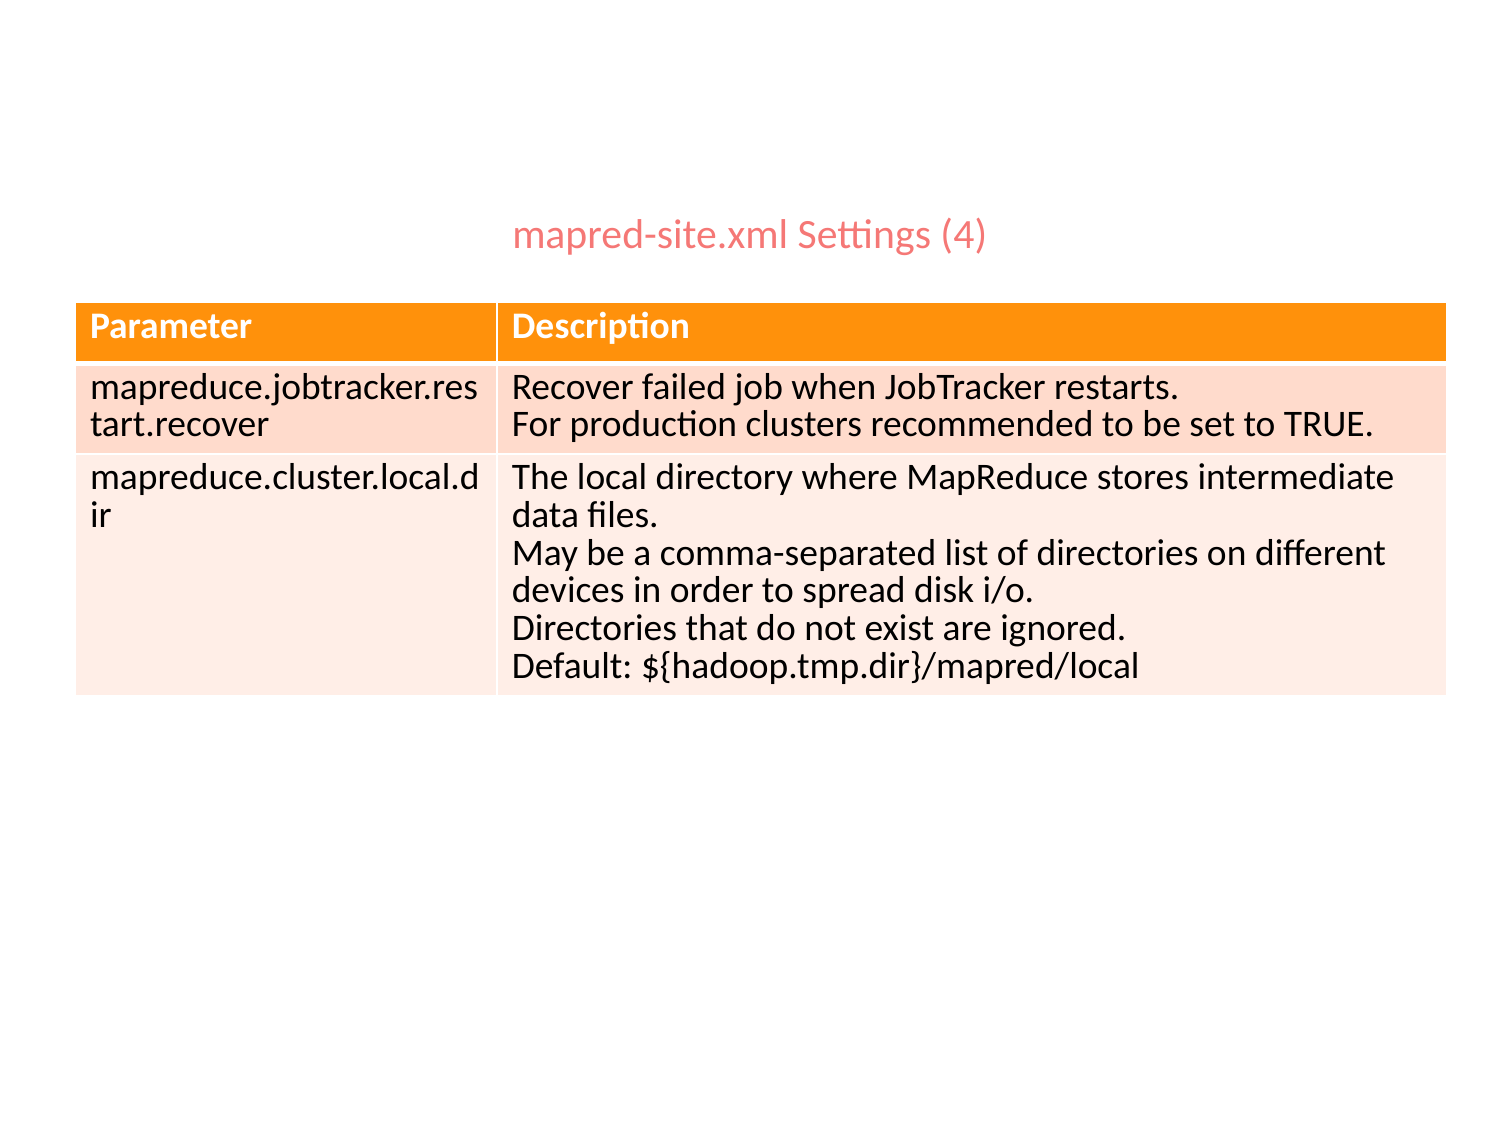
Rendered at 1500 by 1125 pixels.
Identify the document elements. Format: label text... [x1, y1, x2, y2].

table_cell mapreduce.cluster.local.dir [76, 455, 496, 695]
table_cell The local directory where MapReduce stores intermediate data files. May be a comma-separated list of directories on different devices in order to spread disk i/o. Directories that do not exist are ignored. Default: ${hadoop.tmp.dir}/mapred/local [498, 455, 1446, 695]
table_header Description [498, 303, 1446, 361]
table_header Parameter [76, 303, 496, 361]
table_cell Recover failed job when JobTracker restarts. For production clusters recommended to be set to TRUE. [498, 366, 1446, 453]
table_cell mapreduce.jobtracker.restart.recover [76, 366, 496, 453]
title mapred-site.xml Settings (4) [75, 172, 1425, 291]
